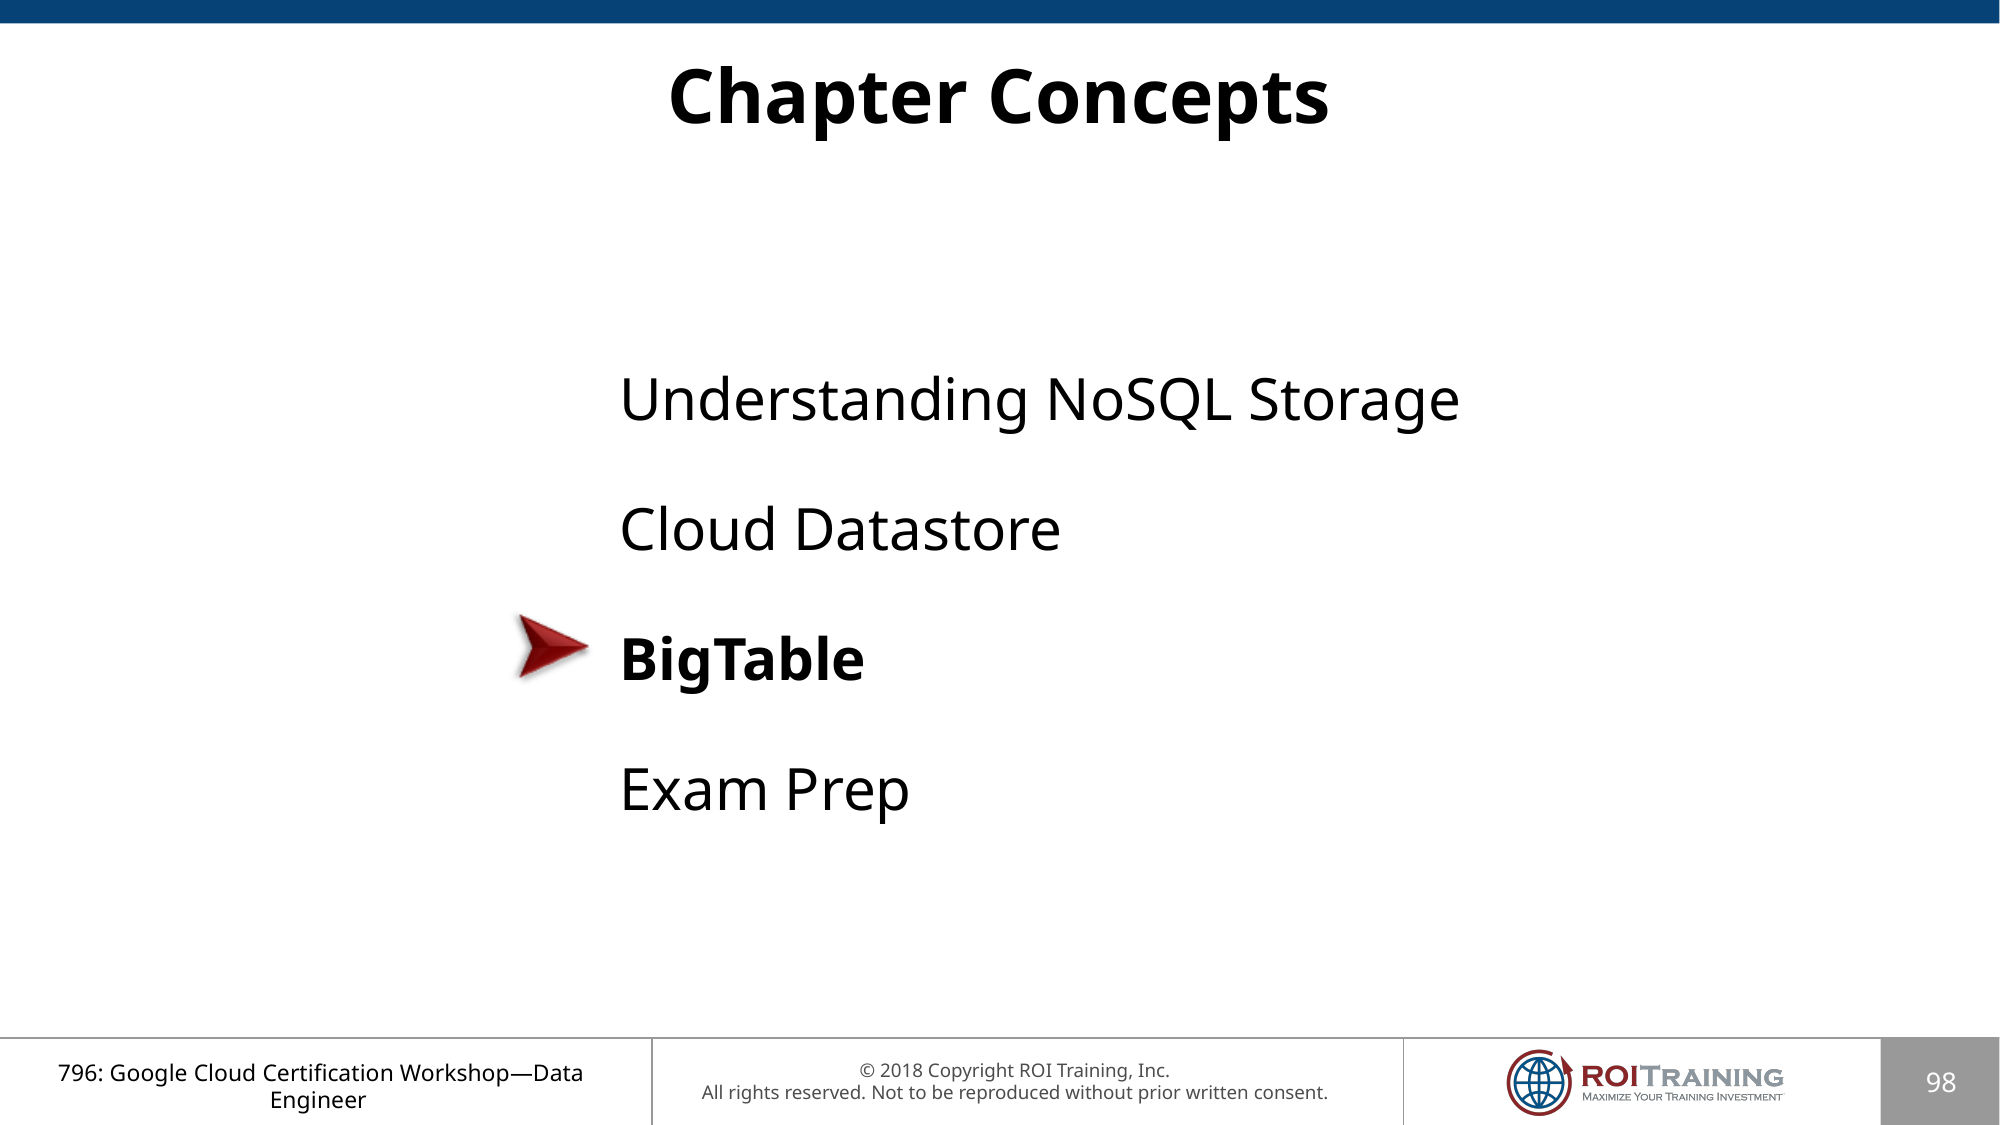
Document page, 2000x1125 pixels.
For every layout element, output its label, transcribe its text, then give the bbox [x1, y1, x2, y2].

picture [503, 603, 600, 692]
title Chapter Concepts [68, 30, 1932, 156]
picture [1498, 1048, 1789, 1117]
list Understanding NoSQL Storage Cloud Datastore BigTable Exam Prep [599, 307, 1868, 1032]
